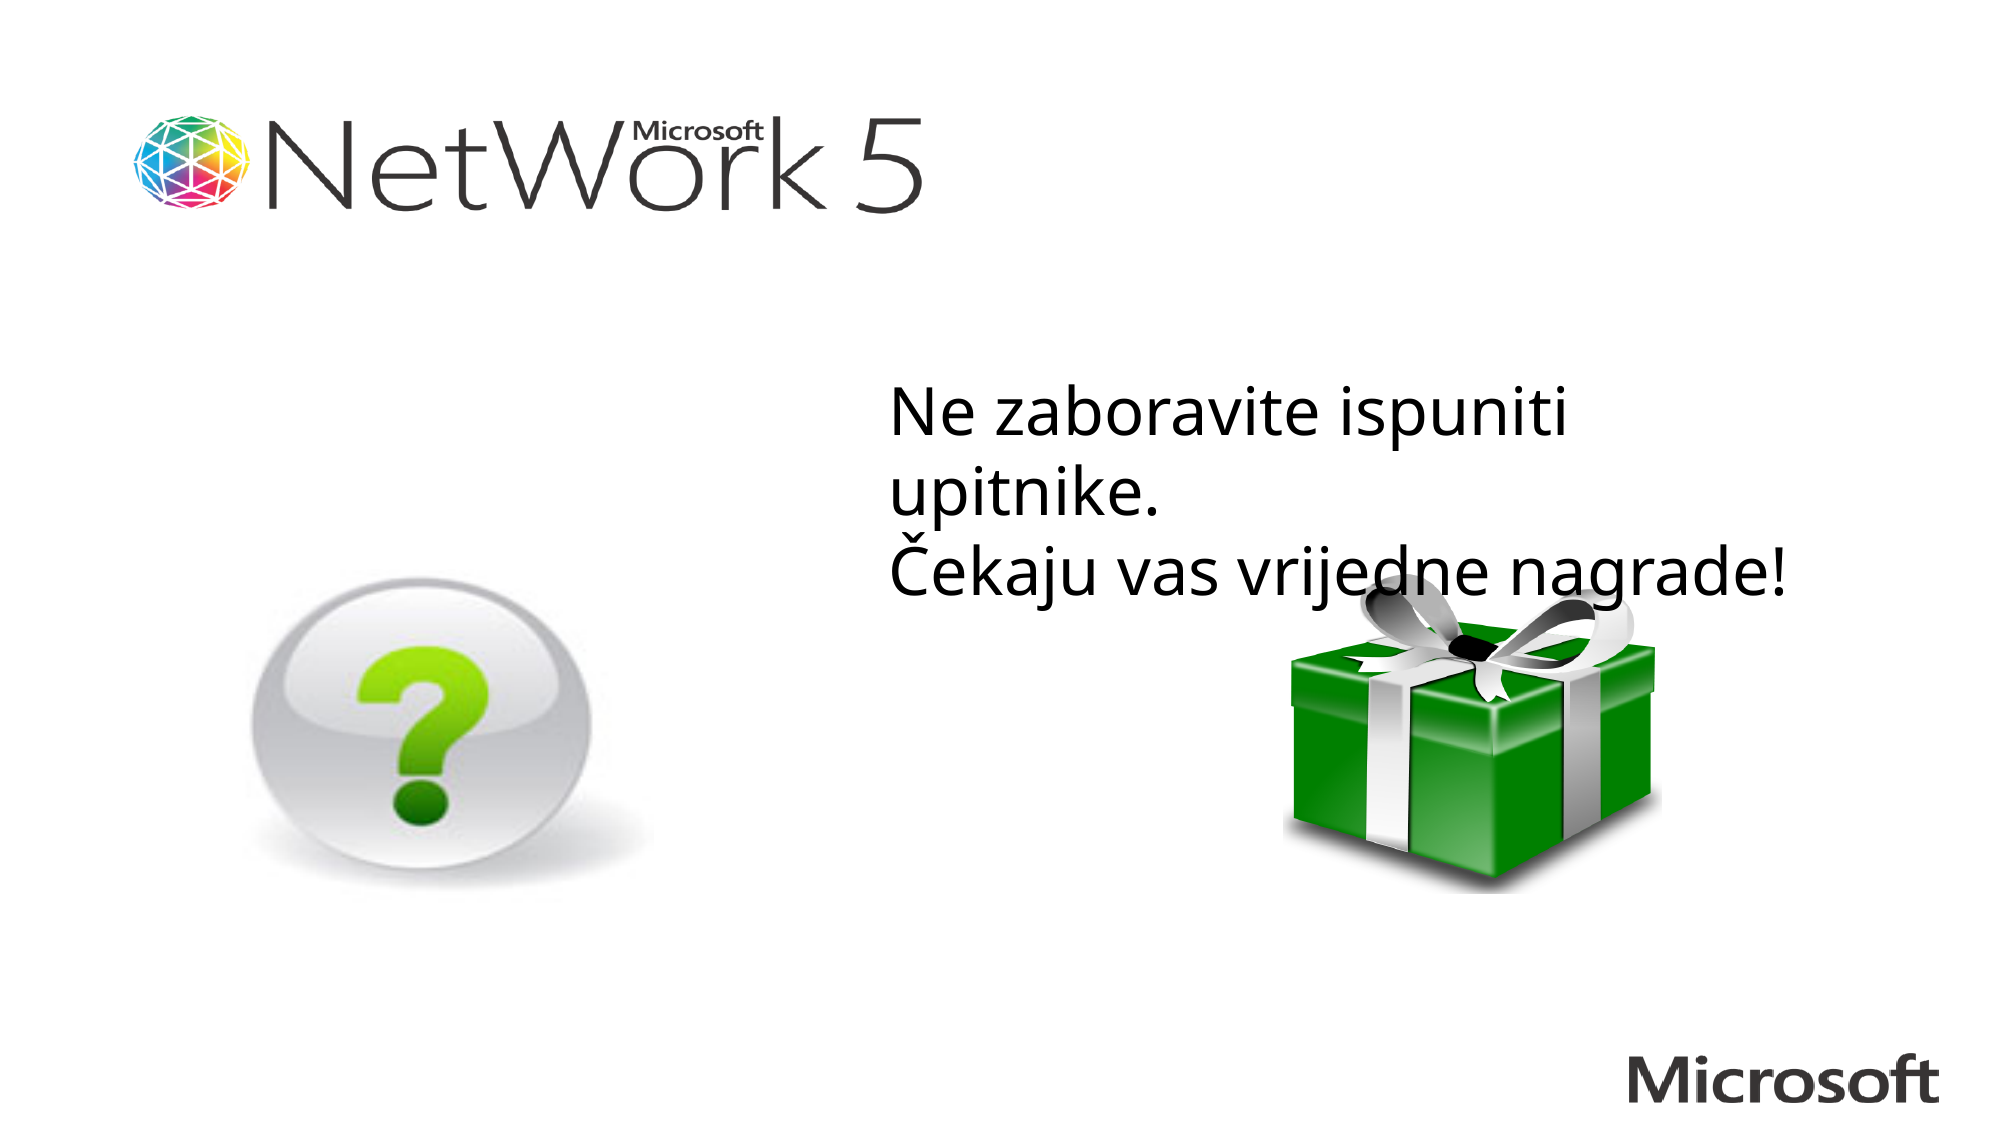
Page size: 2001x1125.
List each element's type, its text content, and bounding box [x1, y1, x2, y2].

picture [97, 66, 953, 256]
picture [1283, 574, 1662, 894]
picture [196, 569, 654, 906]
text_box Ne zaboravite ispuniti upitnike. Čekaju vas vrijedne nagrade! [873, 361, 1867, 617]
picture [1629, 1052, 1939, 1103]
